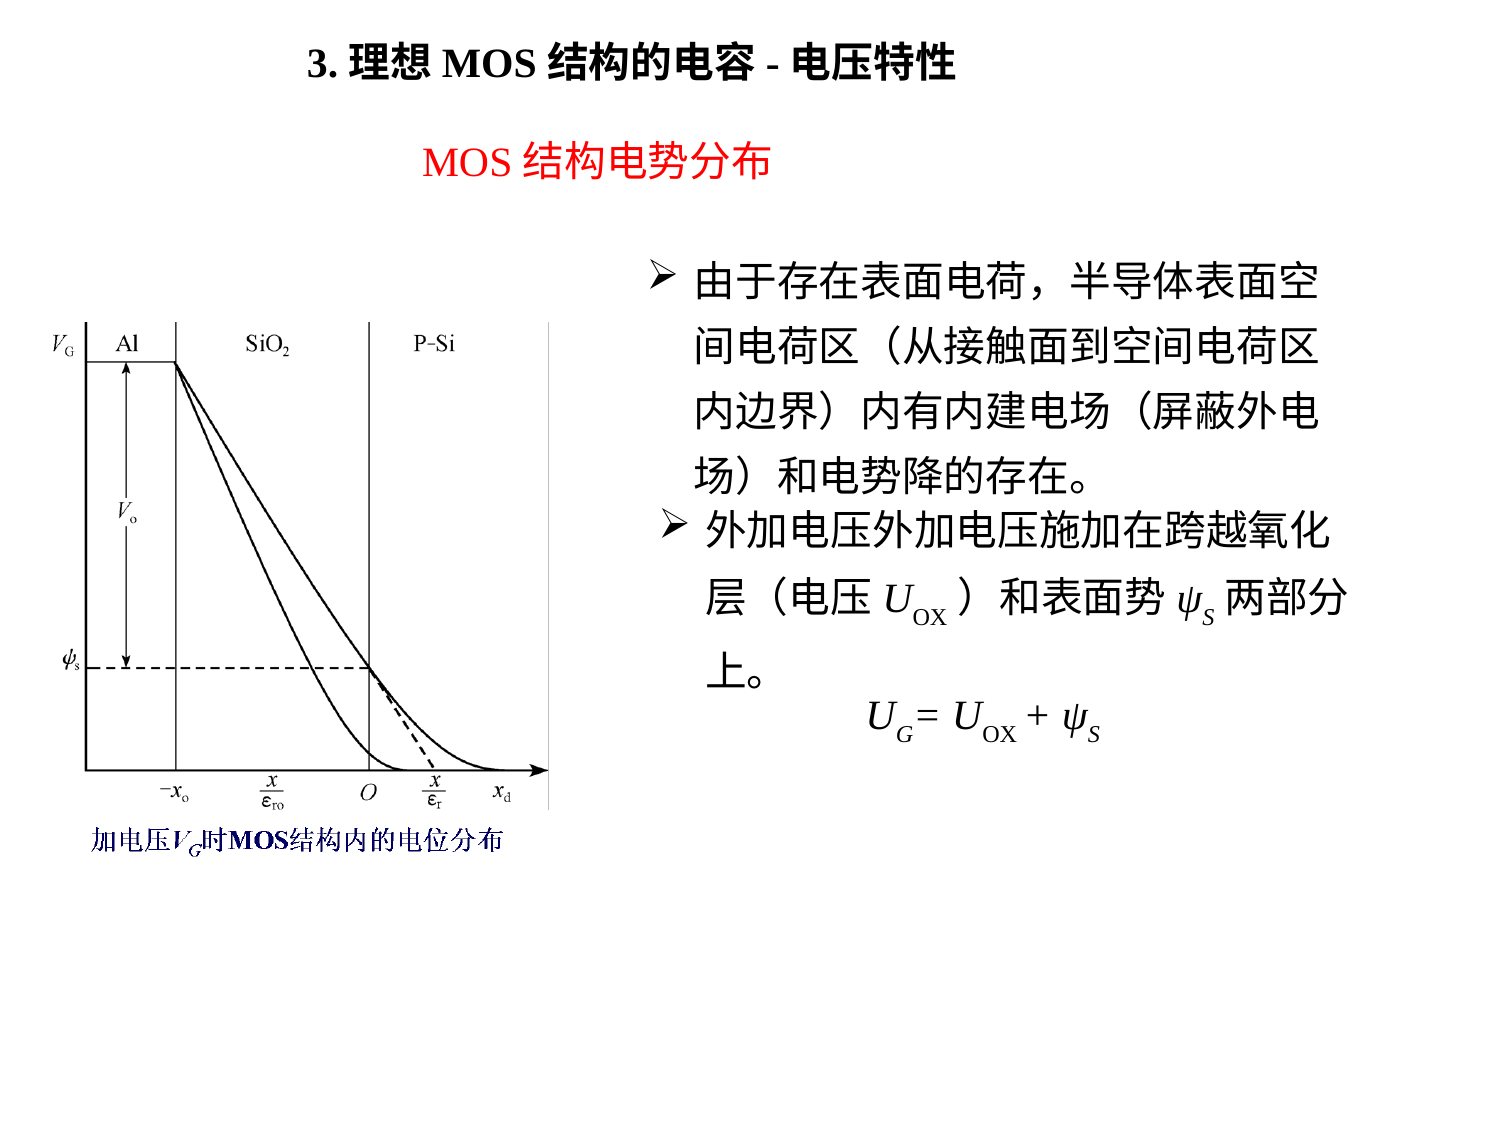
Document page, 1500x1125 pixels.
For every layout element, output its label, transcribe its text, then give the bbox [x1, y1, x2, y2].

text_box MOS结构电势分布 [407, 122, 945, 210]
picture [53, 322, 573, 861]
text_box UG= UOX + ψS [850, 680, 1116, 755]
text_box 由于存在表面电荷，半导体表面空间电荷区（从接触面到空间电荷区内边界）内有内建电场（屏蔽外电场）和电势降的存在。 [631, 232, 1370, 507]
text_box 外加电压外加电压施加在跨越氧化层（电压UOX）和表面势ψS两部分上。 [643, 481, 1382, 703]
text_box 3.理想MOS结构的电容-电压特性 [70, 23, 1193, 94]
